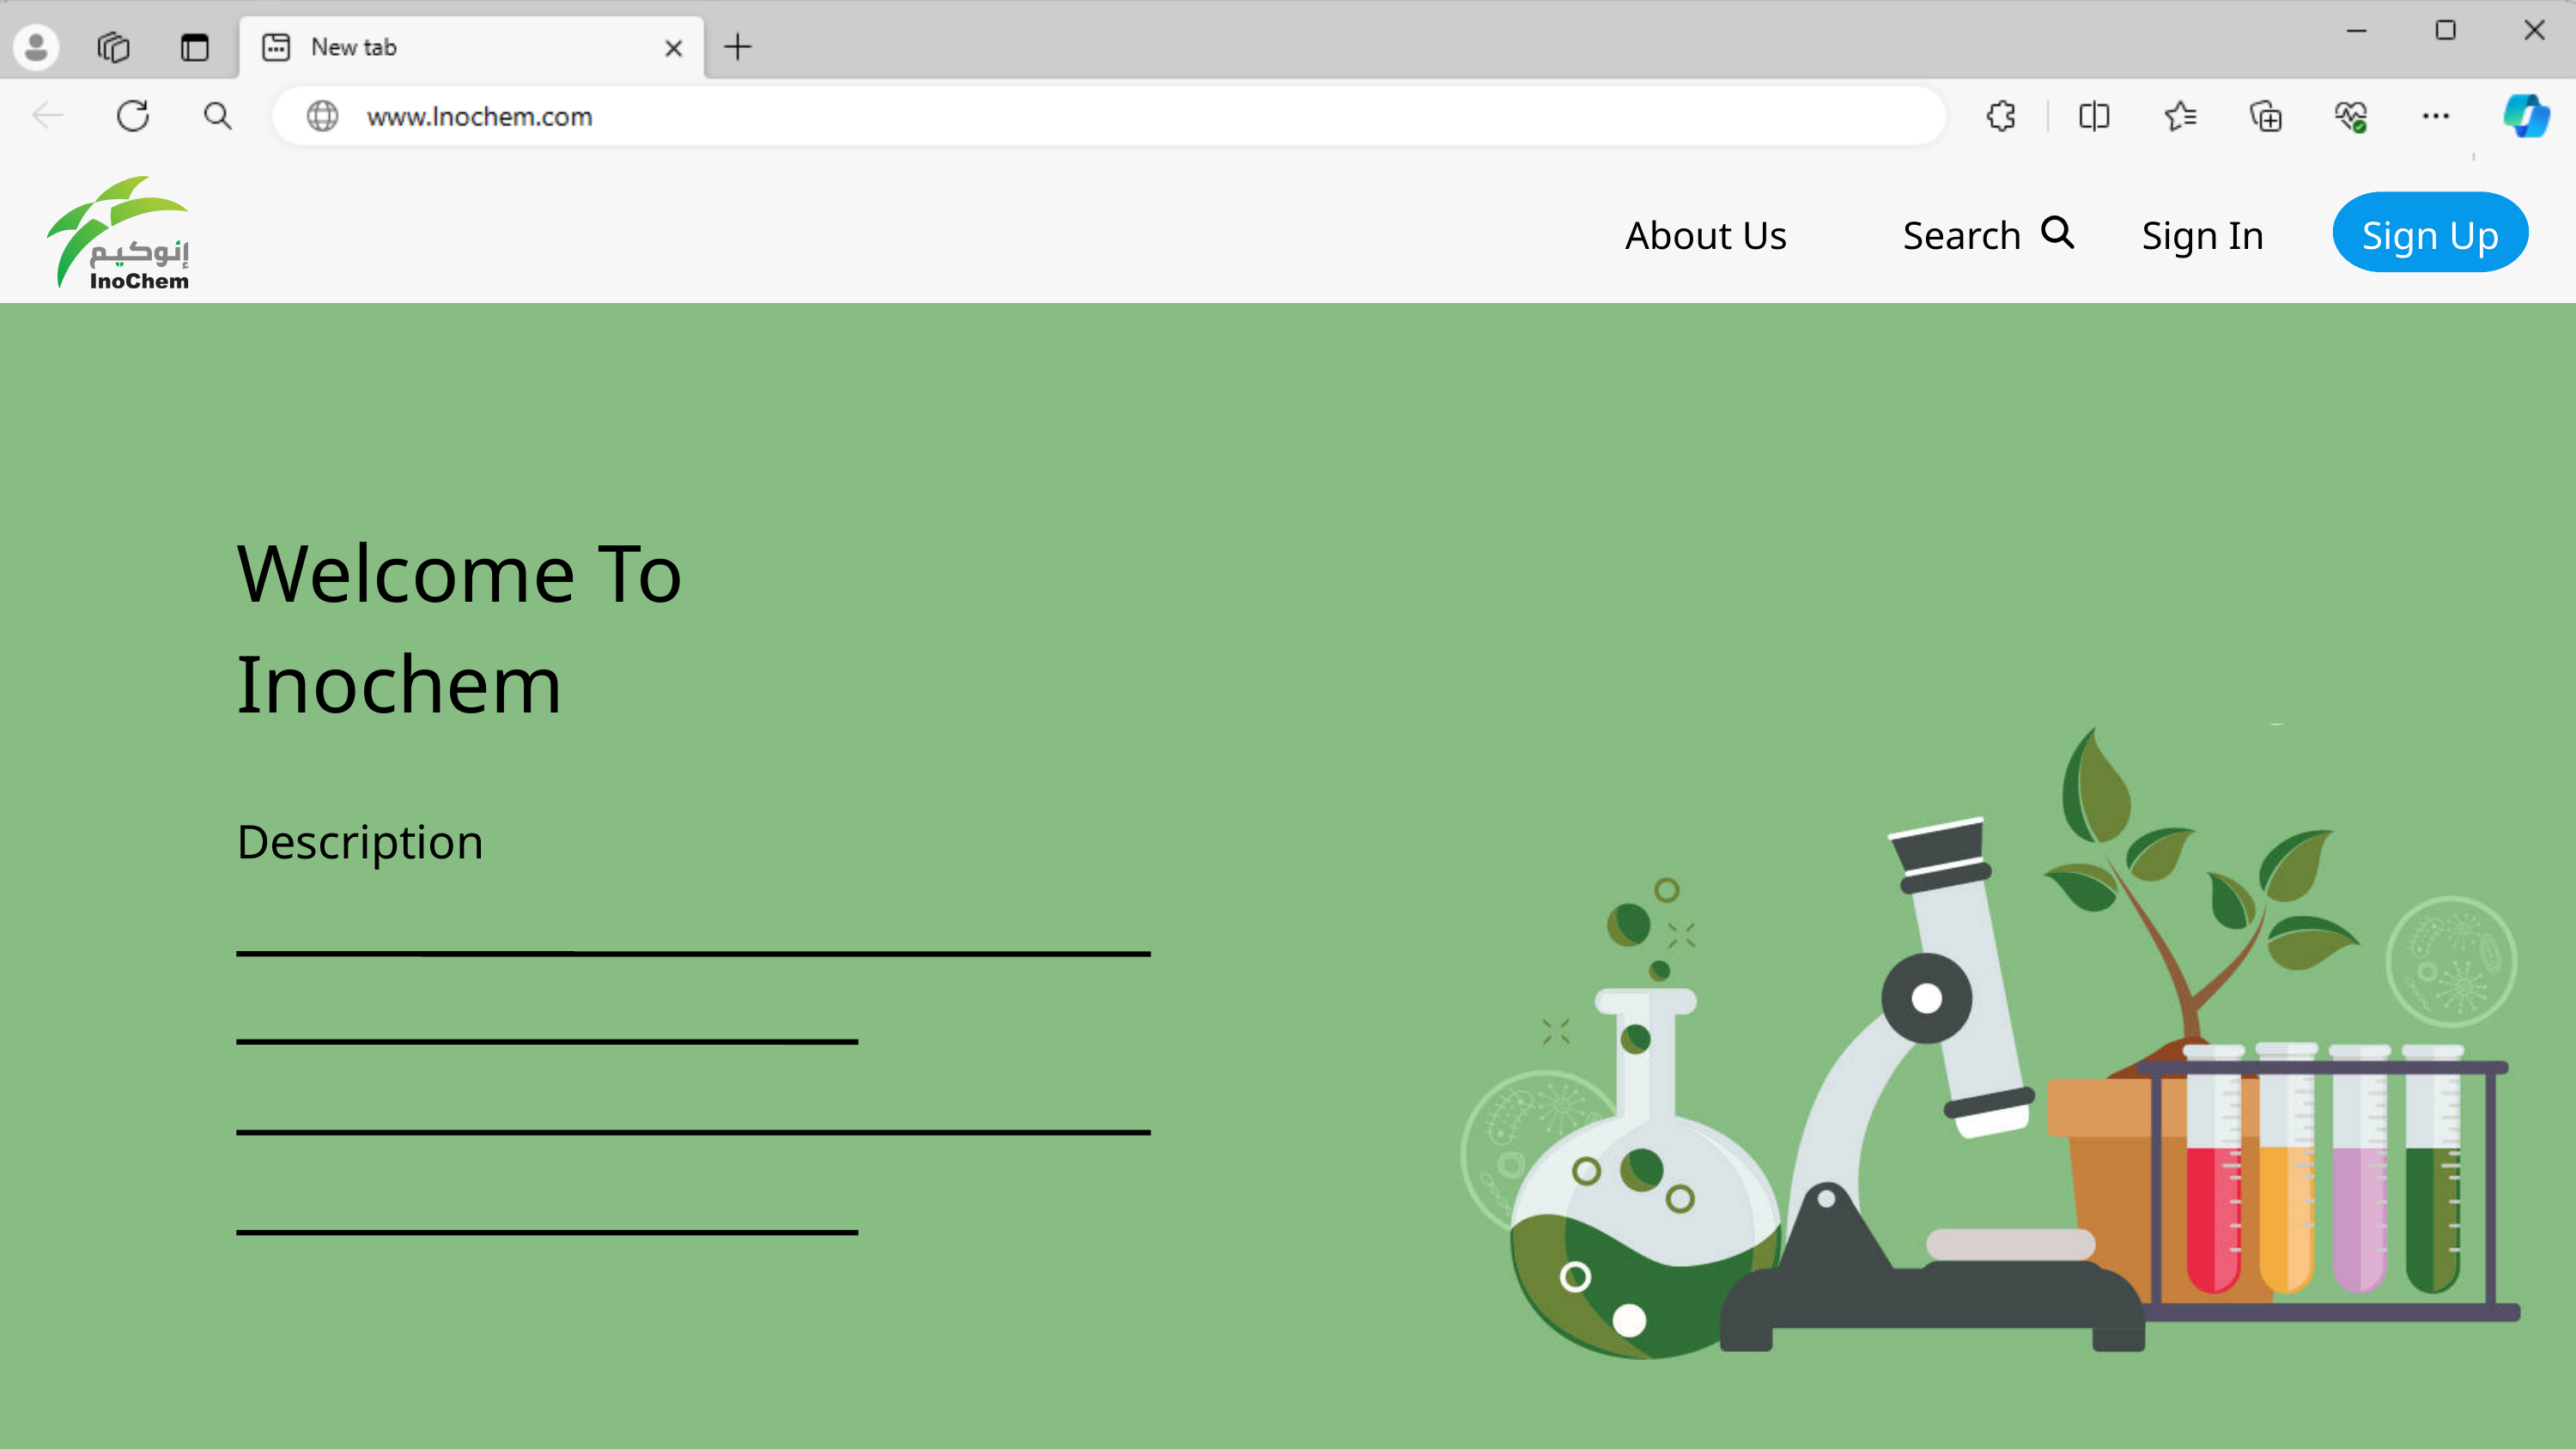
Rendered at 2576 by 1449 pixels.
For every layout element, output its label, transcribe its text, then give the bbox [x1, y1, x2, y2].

text_box [1214, 724, 2576, 1360]
text_box [0, 0, 2576, 161]
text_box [0, 161, 2576, 304]
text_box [2332, 191, 2530, 273]
text_box Welcome To Inochem [236, 507, 714, 729]
text_box Description [236, 803, 517, 869]
